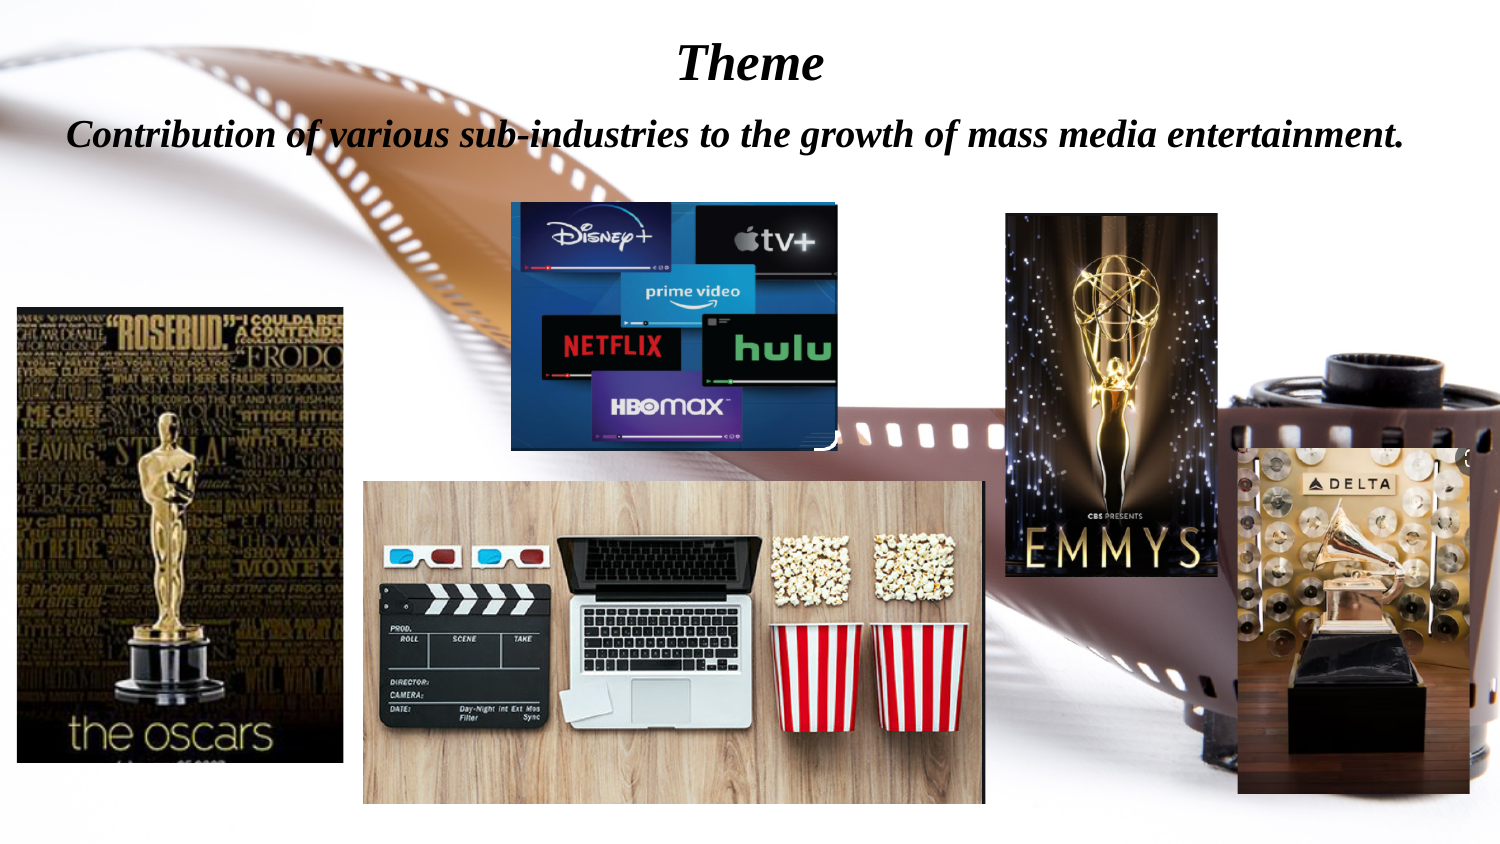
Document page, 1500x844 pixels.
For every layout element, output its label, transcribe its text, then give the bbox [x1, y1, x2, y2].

title Theme [51, 12, 1449, 96]
list Contribution of various sub-industries to the growth of mass media entertainment. [51, 96, 1449, 172]
picture [0, 0, 1500, 844]
